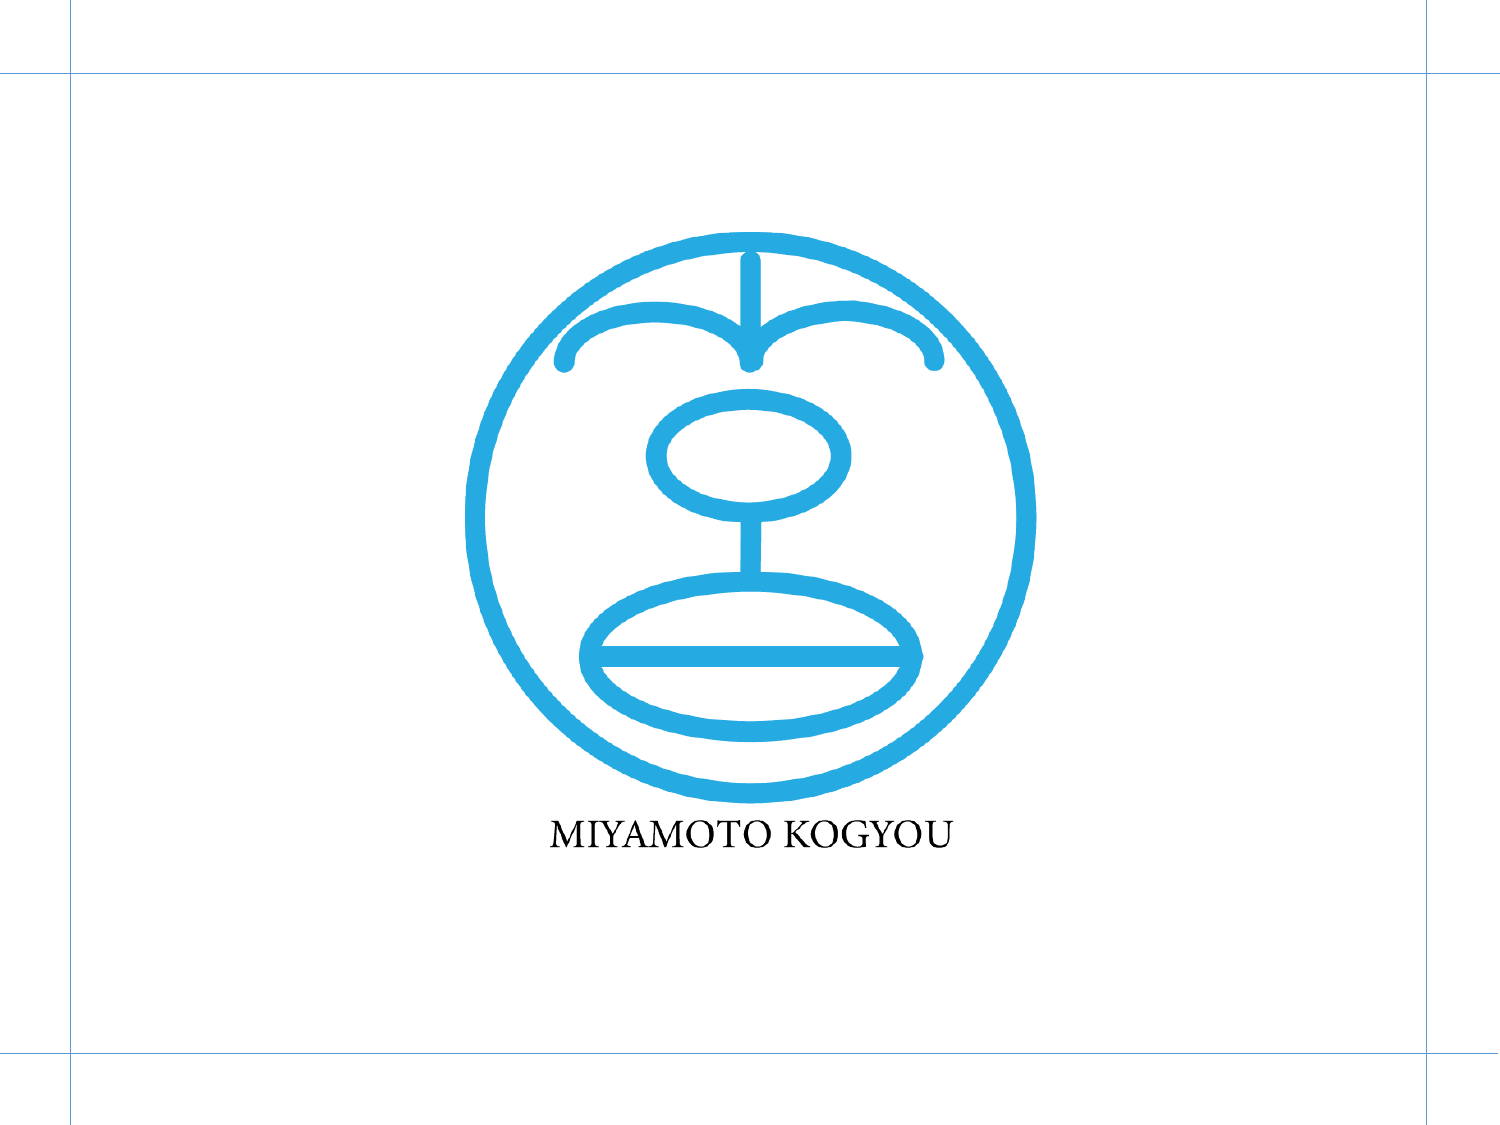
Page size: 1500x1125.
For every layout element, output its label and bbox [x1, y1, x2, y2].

picture [401, 168, 1099, 866]
